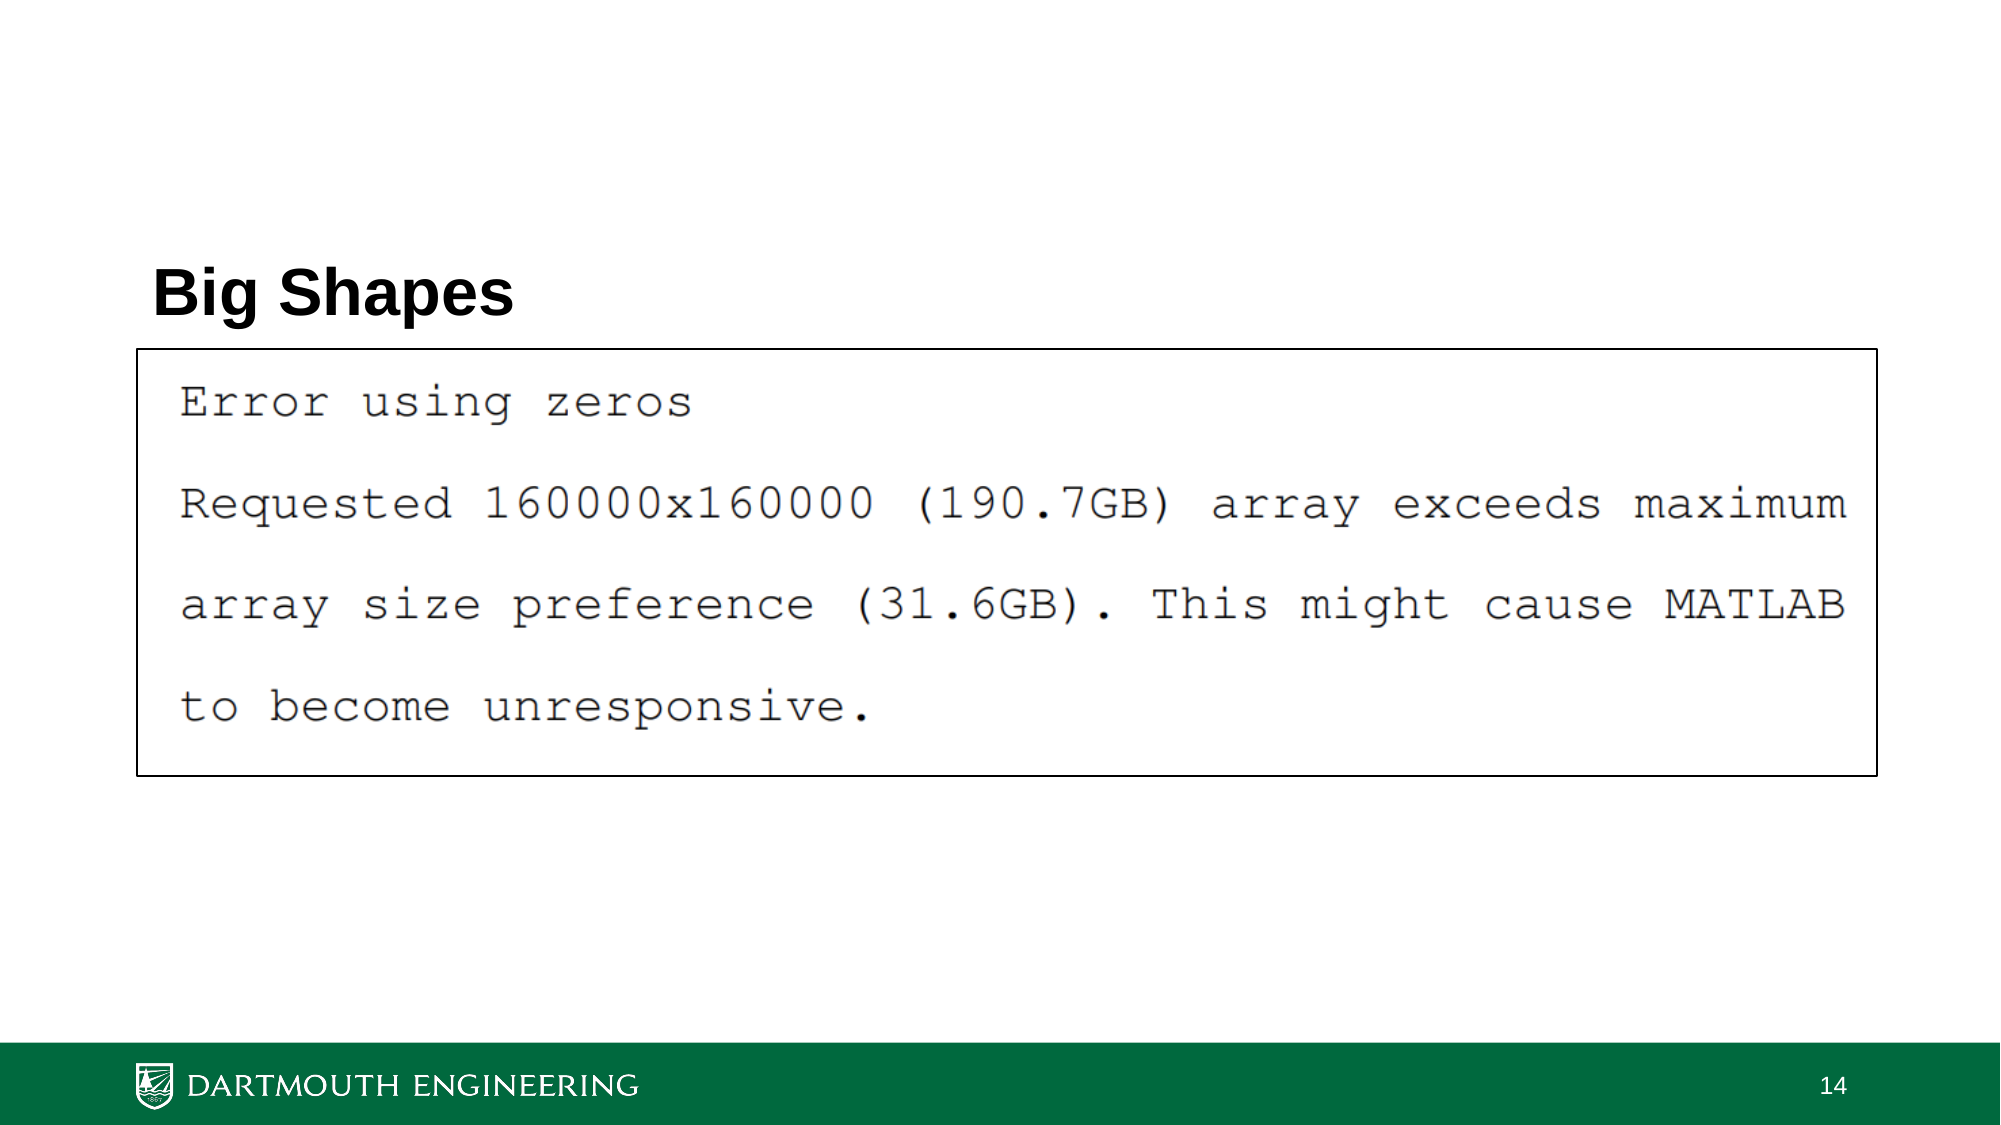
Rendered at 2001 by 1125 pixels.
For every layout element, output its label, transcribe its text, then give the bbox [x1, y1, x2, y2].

picture [137, 349, 1877, 776]
picture [136, 1063, 639, 1110]
slide_number 14 [1780, 1054, 1863, 1115]
title Big Shapes [137, 75, 783, 338]
